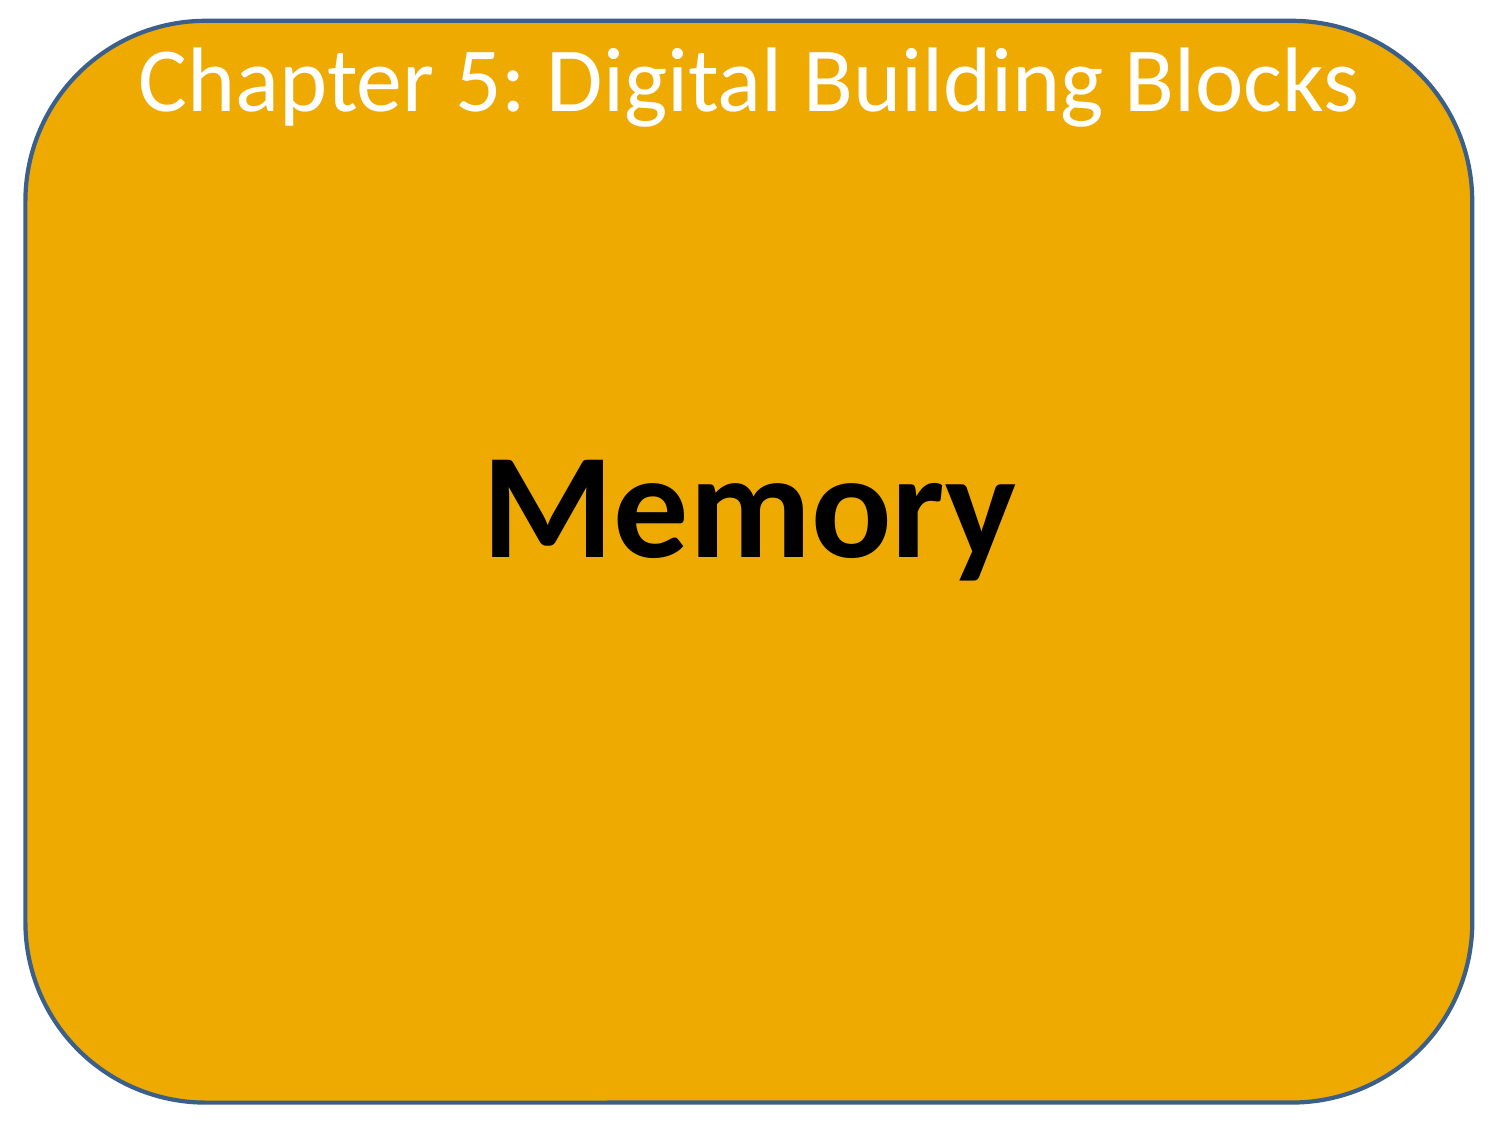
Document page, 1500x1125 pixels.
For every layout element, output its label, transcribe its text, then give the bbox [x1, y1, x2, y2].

text_box Chapter 5: Digital Building Blocks [0, 12, 1500, 138]
text_box Memory [0, 399, 1500, 663]
